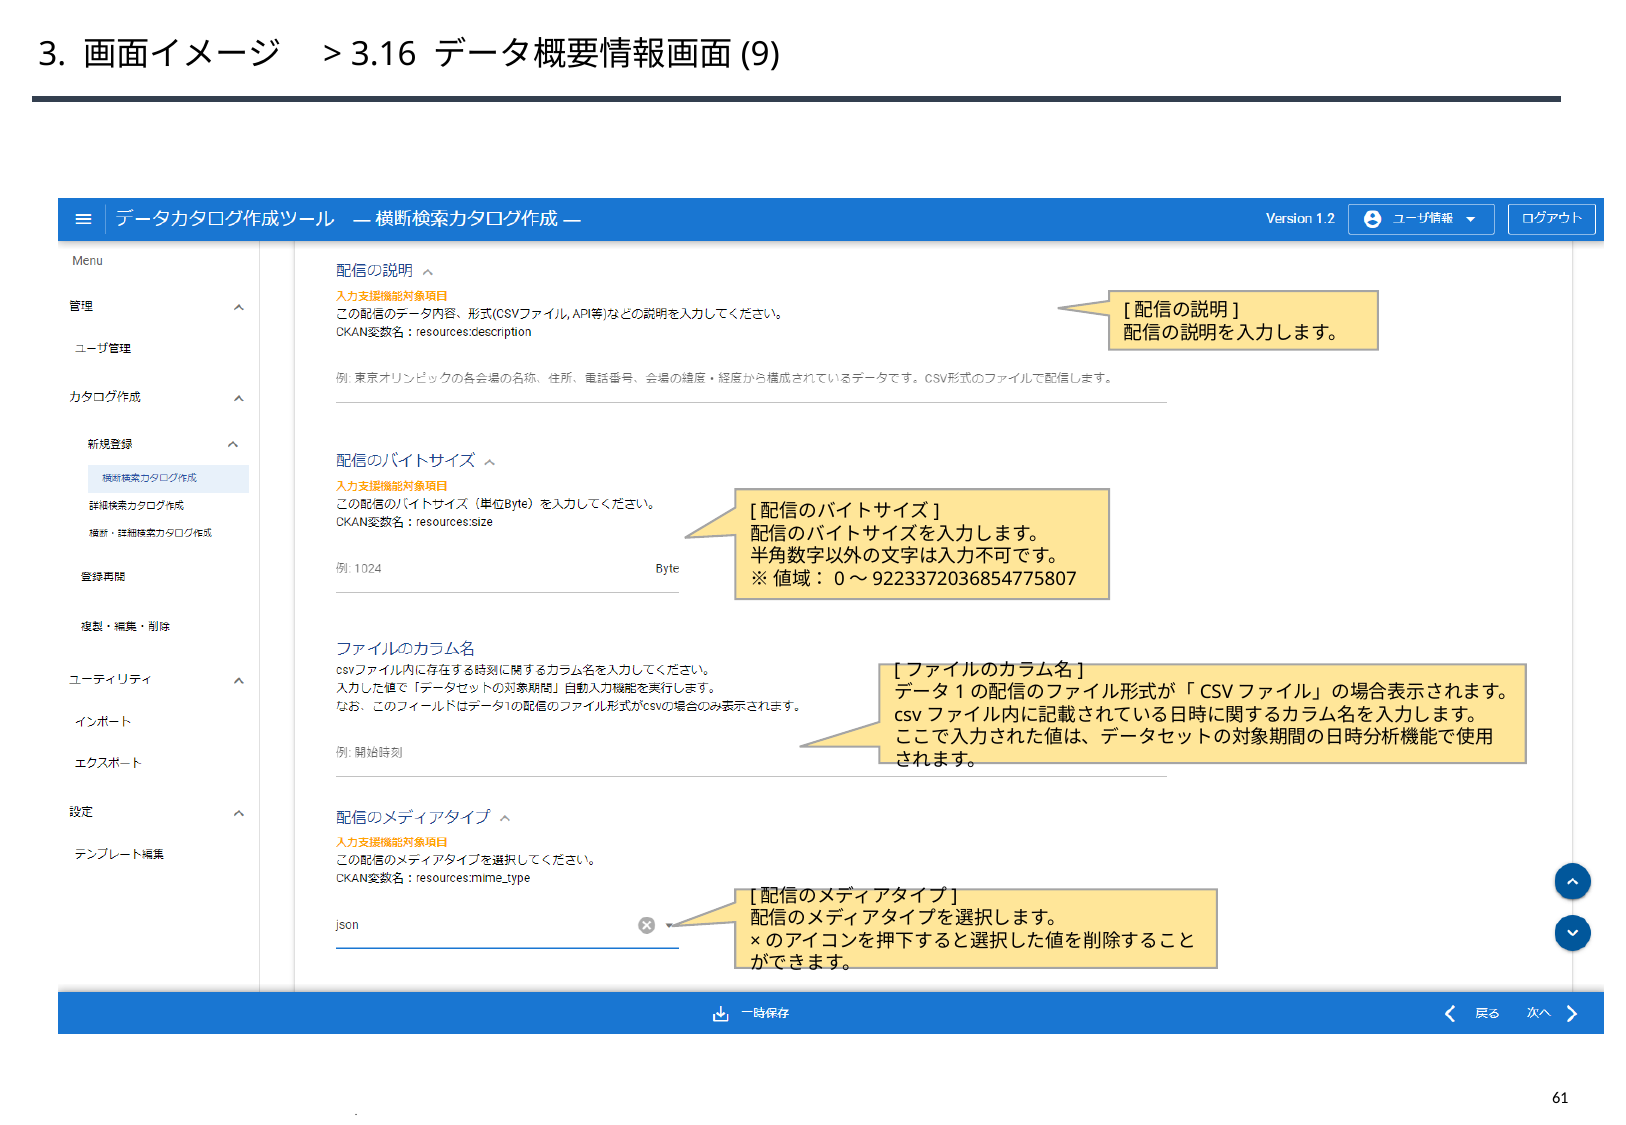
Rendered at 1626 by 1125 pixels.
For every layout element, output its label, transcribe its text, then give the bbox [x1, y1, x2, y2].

picture [58, 198, 1604, 1034]
title 3. 画面イメージ > 3.16 データ概要情報画面(9) [38, 19, 1526, 91]
